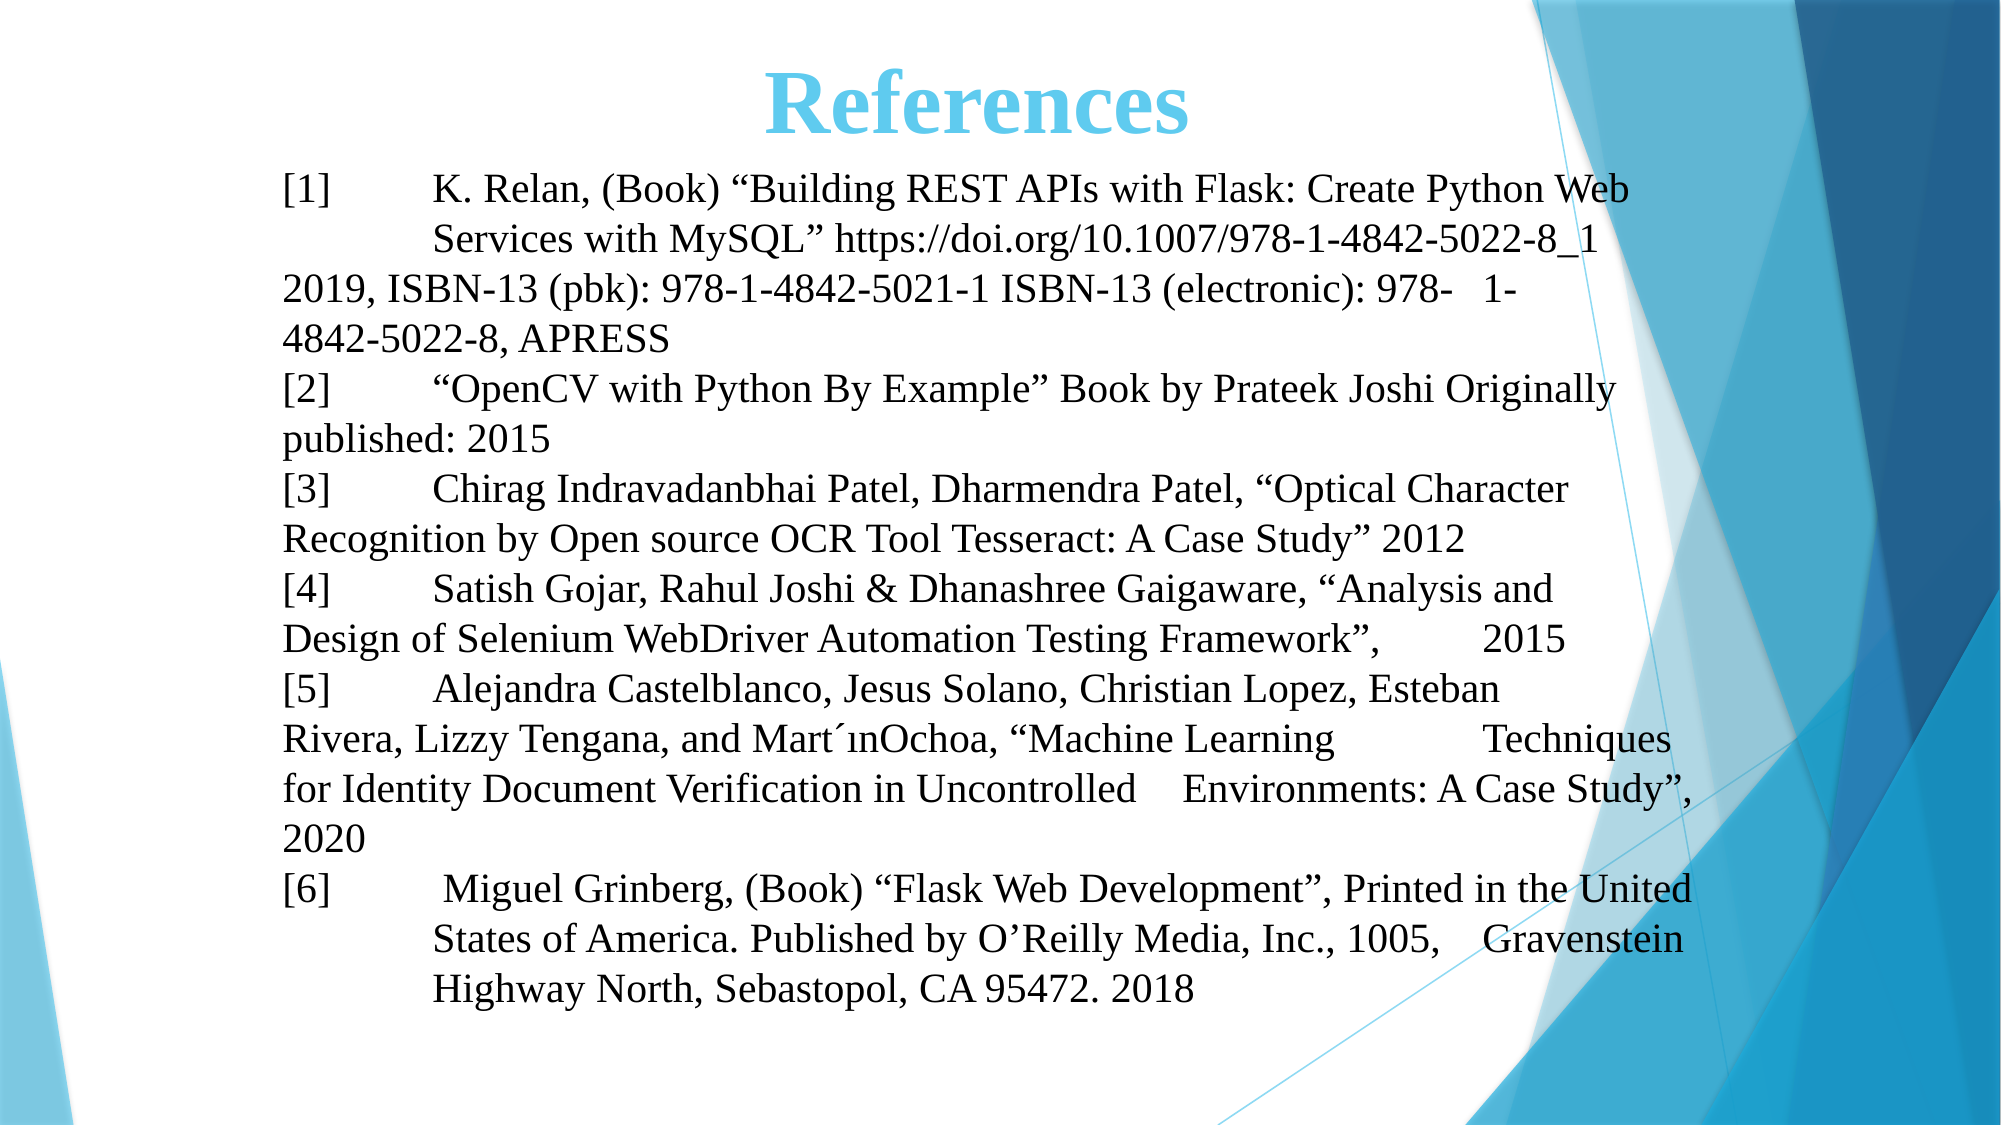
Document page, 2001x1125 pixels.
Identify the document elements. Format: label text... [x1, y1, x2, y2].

text_box [1] K. Relan, (Book) “Building REST APIs with Flask: Create Python Web Services with MySQL” https://doi.org/10.1007/978-1-4842-5022-8_1 2019, ISBN-13 (pbk): 978-1-4842-5021-1 ISBN-13 (electronic): 978- 1- 4842-5022-8, APRESS [2] “OpenCV with Python By Example” Book by Prateek Joshi Originally published: 2015 [3] Chirag Indravadanbhai Patel, Dharmendra Patel, “Optical Character Recognition by Open source OCR Tool Tesseract: A Case Study” 2012 [4] Satish Gojar, Rahul Joshi & Dhanashree Gaigaware, “Analysis and Design of Selenium WebDriver Automation Testing Framework”, 2015 [5] Alejandra Castelblanco, Jesus Solano, Christian Lopez, Esteban Rivera, Lizzy Tengana, and Mart´ınOchoa, “Machine Learning Techniques for Identity Document Verification in Uncontrolled Environments: A Case Study”, 2020 [6] Miguel Grinberg, (Book) “Flask Web Development”, Printed in the United States of America. Published by O’Reilly Media, Inc., 1005, Gravenstein Highway North, Sebastopol, CA 95472. 2018 [267, 153, 1709, 1019]
title References [677, 39, 1299, 153]
